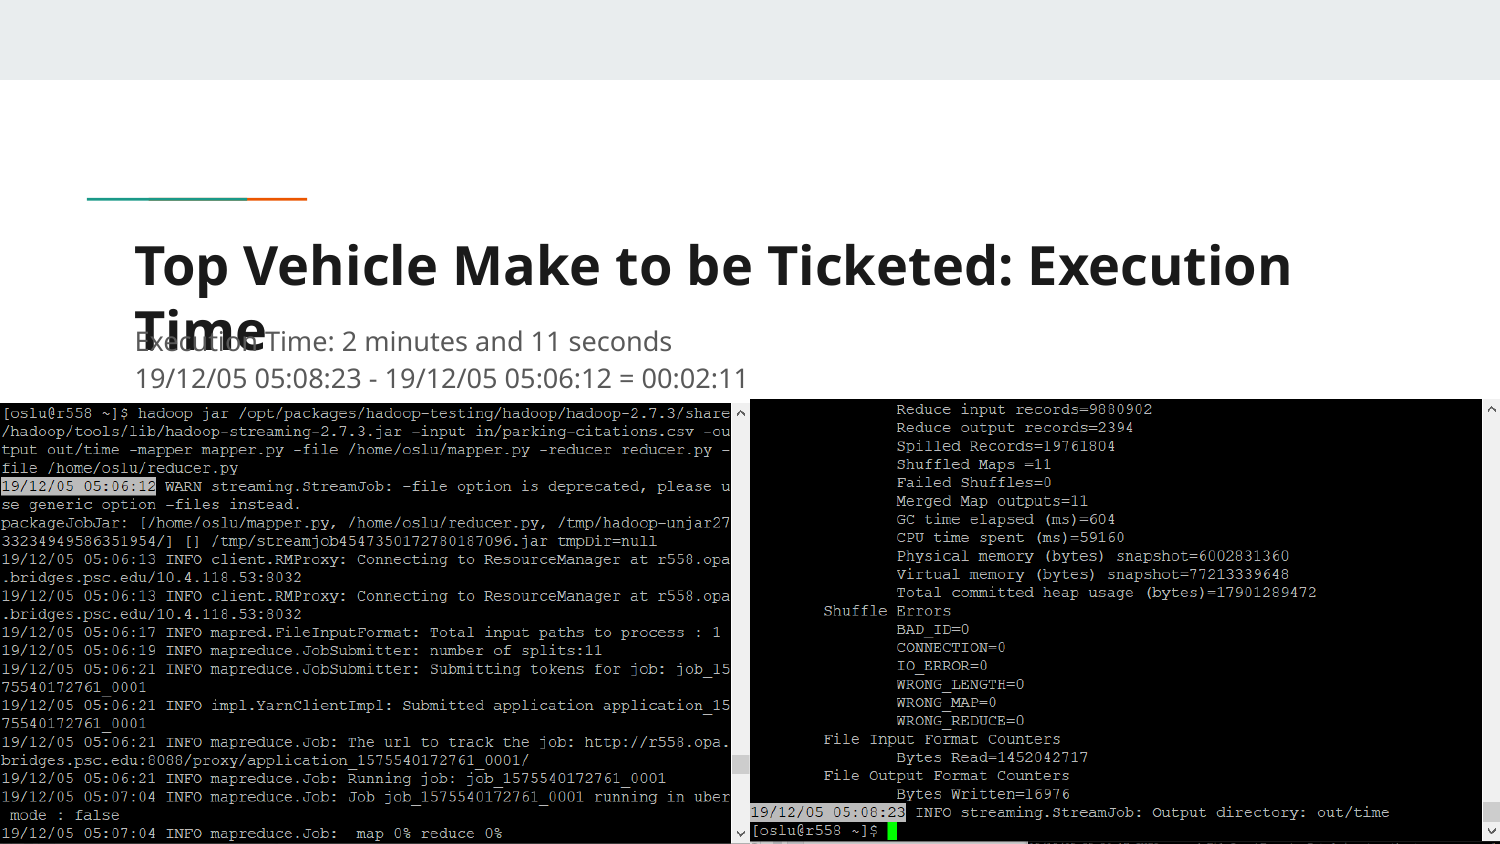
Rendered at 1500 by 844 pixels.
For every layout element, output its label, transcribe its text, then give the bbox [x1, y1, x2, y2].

picture [0, 398, 1500, 844]
title Top Vehicle Make to be Ticketed: Execution Time [119, 216, 1451, 305]
list Execution Time: 2 minutes and 11 seconds 19/12/05 05:08:23 - 19/12/05 05:06:12 = 00:02:11 [119, 304, 786, 392]
